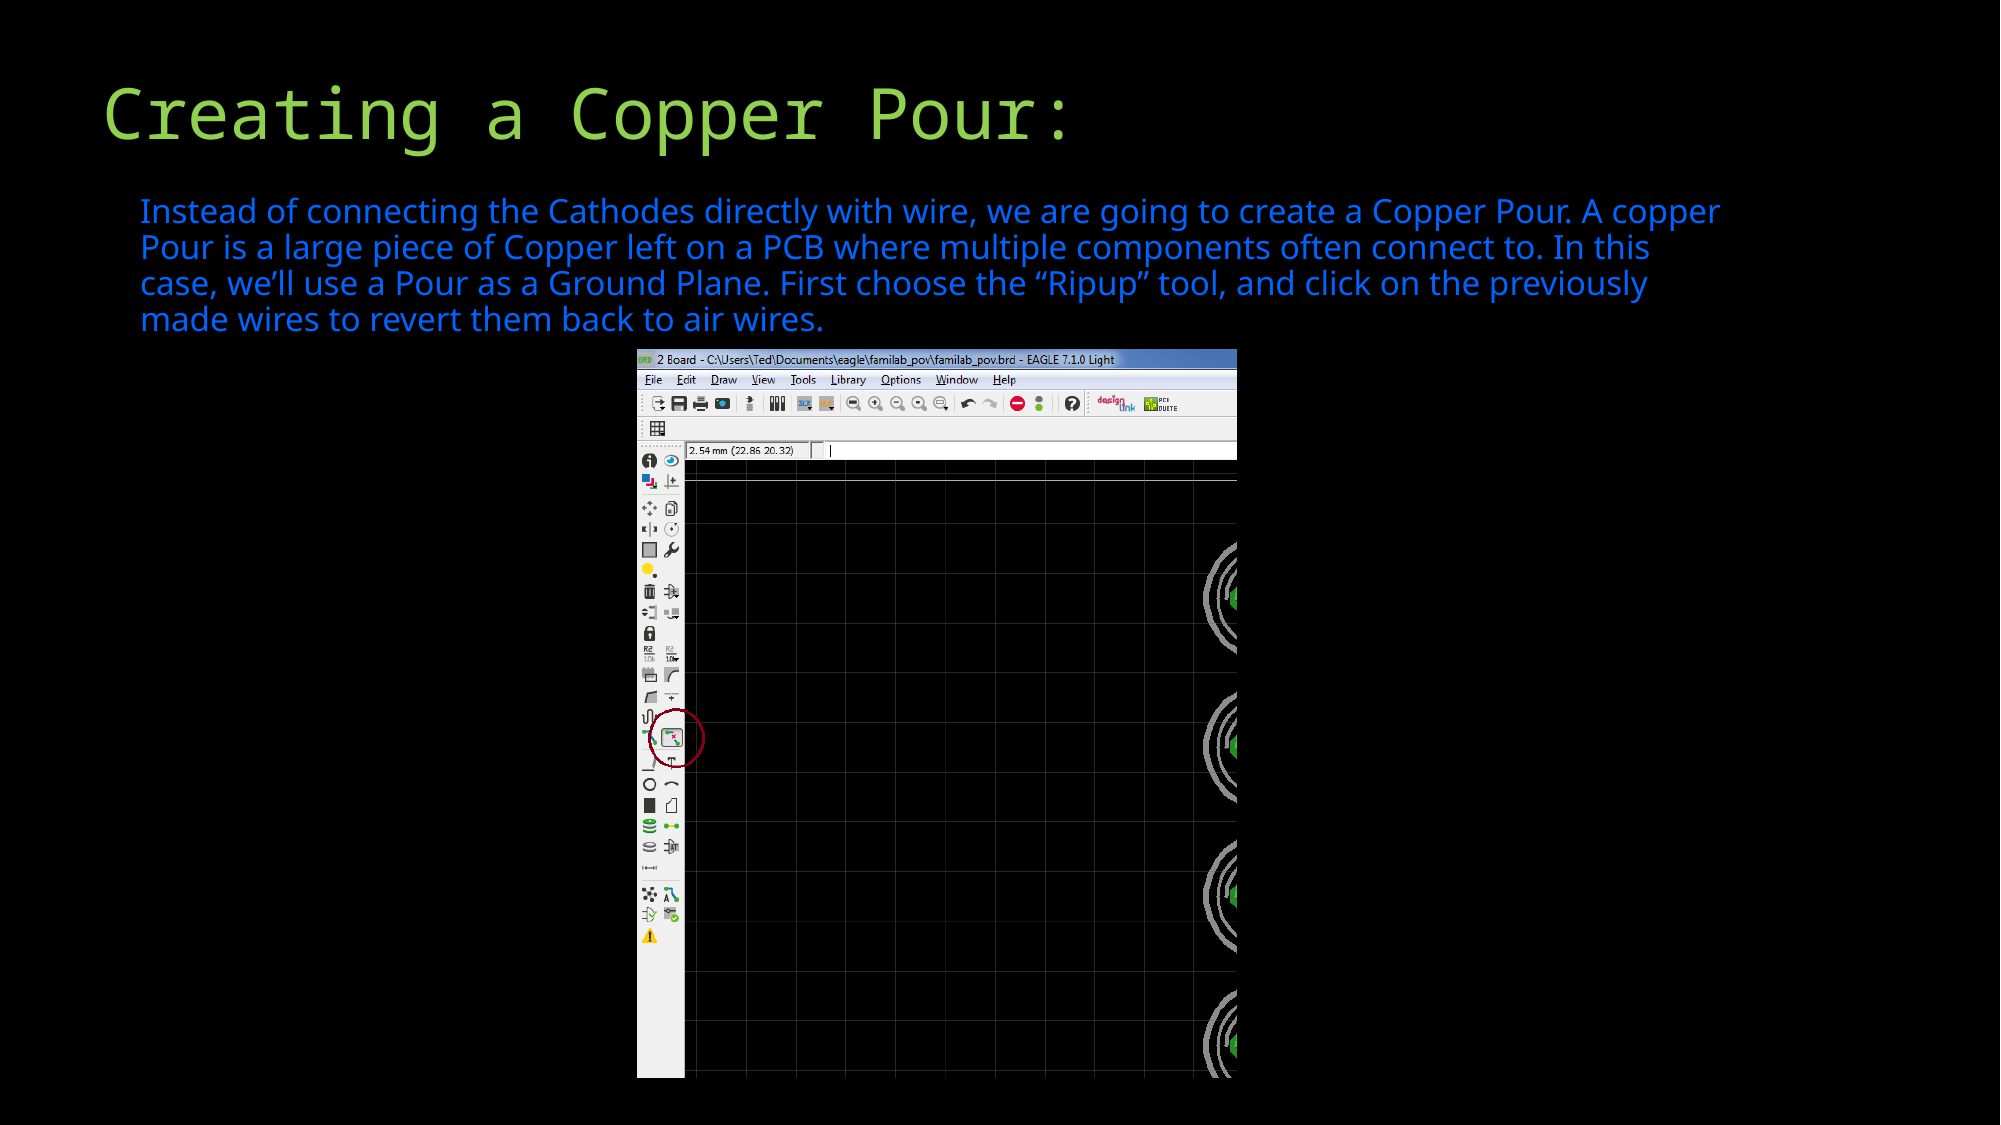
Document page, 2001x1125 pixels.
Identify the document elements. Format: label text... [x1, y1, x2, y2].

picture [637, 349, 1237, 1078]
list Instead of connecting the Cathodes directly with wire, we are going to create a Copper Pour. A copper Pour is a large piece of Copper left on a PCB where multiple components often connect to. In this case, we’ll use a Pour as a Ground Plane. First choose the “Ripup” tool, and click on the previously made wires to revert them back to air wires. [125, 187, 1750, 1000]
title Creating a Copper Pour: [87, 37, 1738, 163]
